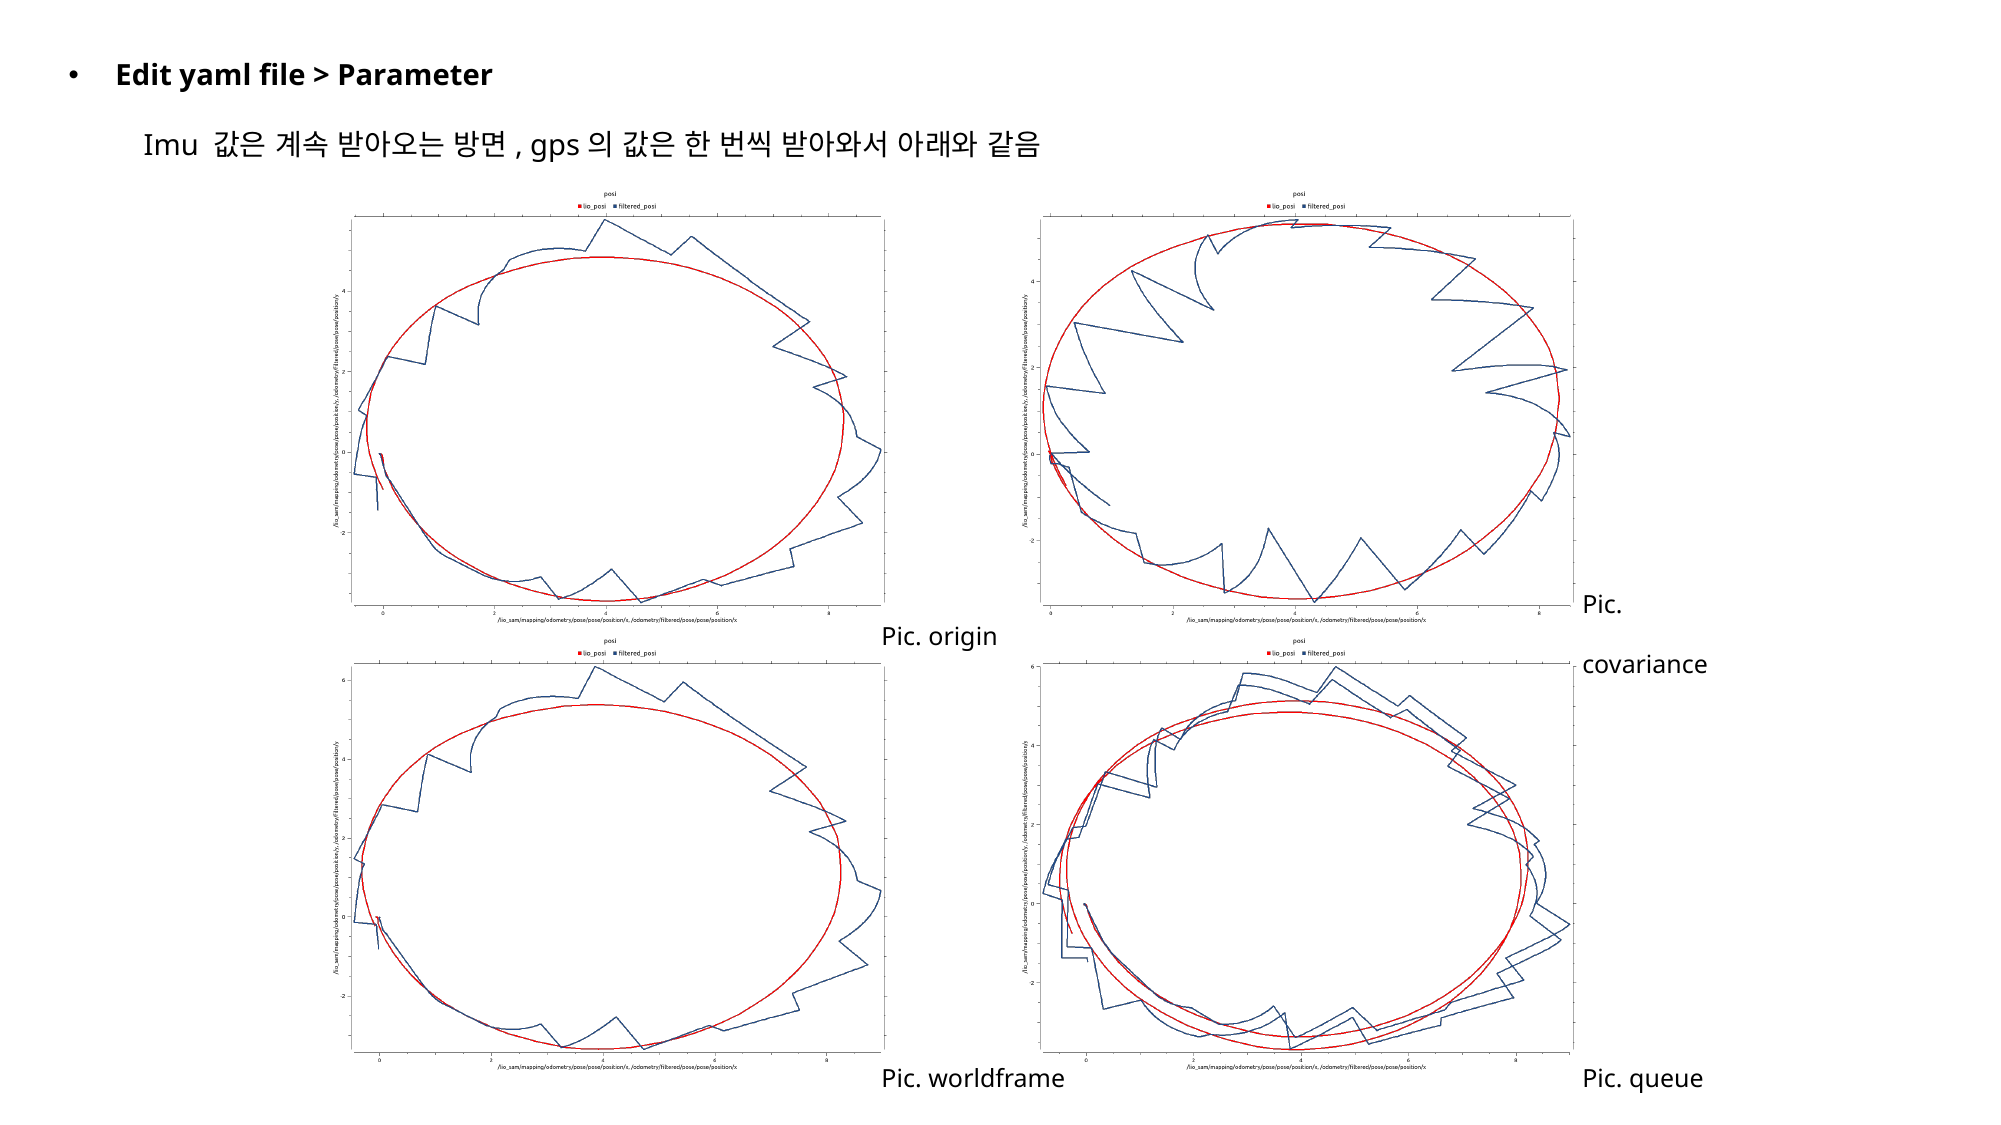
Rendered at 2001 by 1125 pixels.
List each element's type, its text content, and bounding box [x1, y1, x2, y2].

text_box Edit yaml file > Parameter Imu 값은 계속 받아오는 방면, gps의 값은 한 번씩 받아와서 아래와 같음 [53, 20, 1167, 163]
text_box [332, 190, 1767, 1089]
